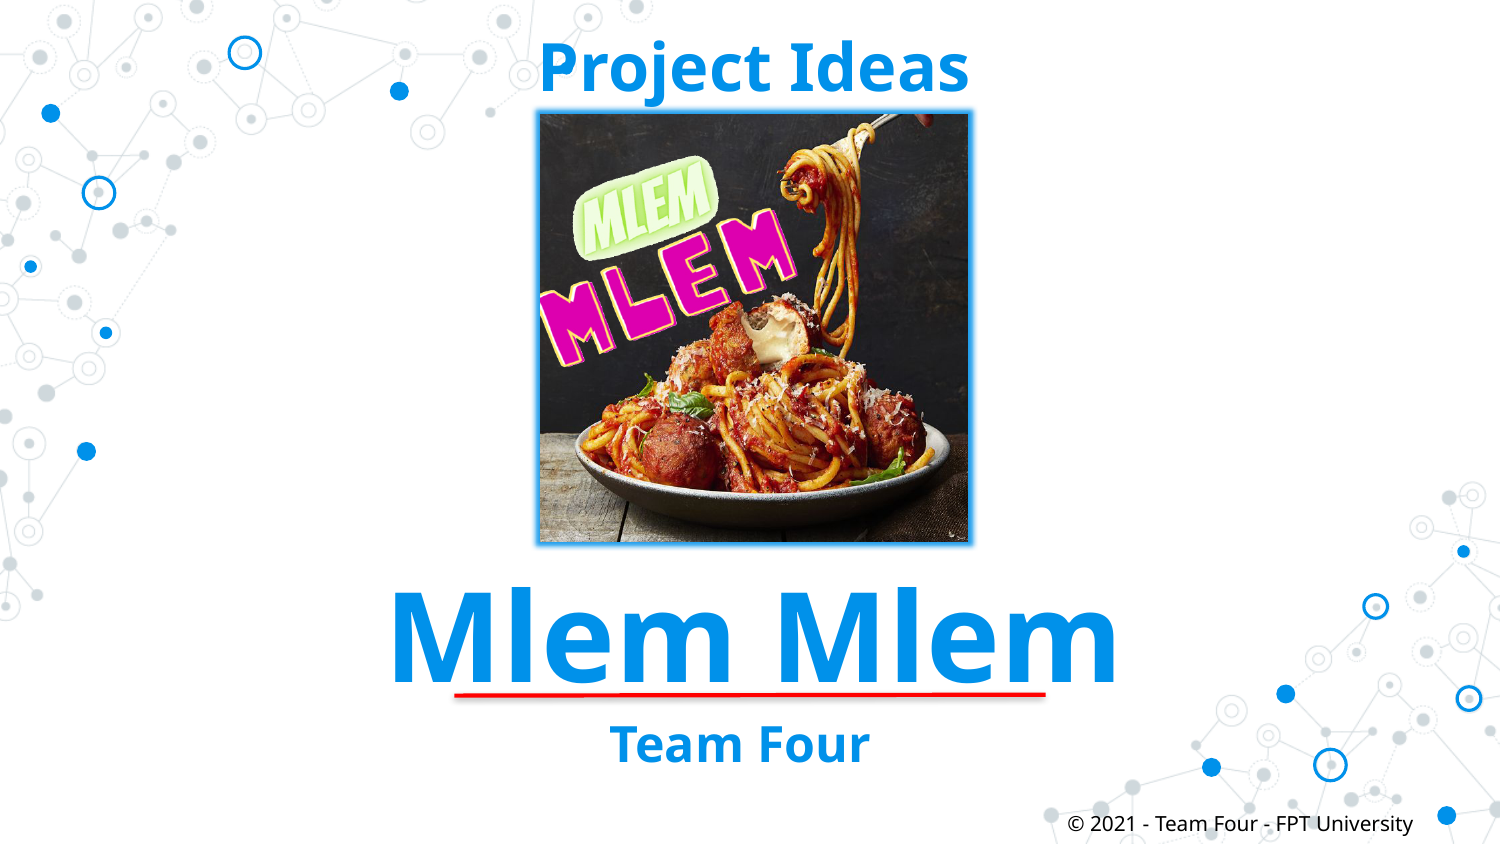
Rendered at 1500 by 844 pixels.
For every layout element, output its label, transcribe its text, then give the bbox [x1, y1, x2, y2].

title Mlem Mlem [348, 570, 1161, 695]
text_box Team Four [594, 706, 905, 780]
text_box © 2021 - Team Four - FPT University [1052, 803, 1500, 844]
picture [0, 0, 1500, 844]
text_box Project Ideas [348, 1, 1160, 127]
